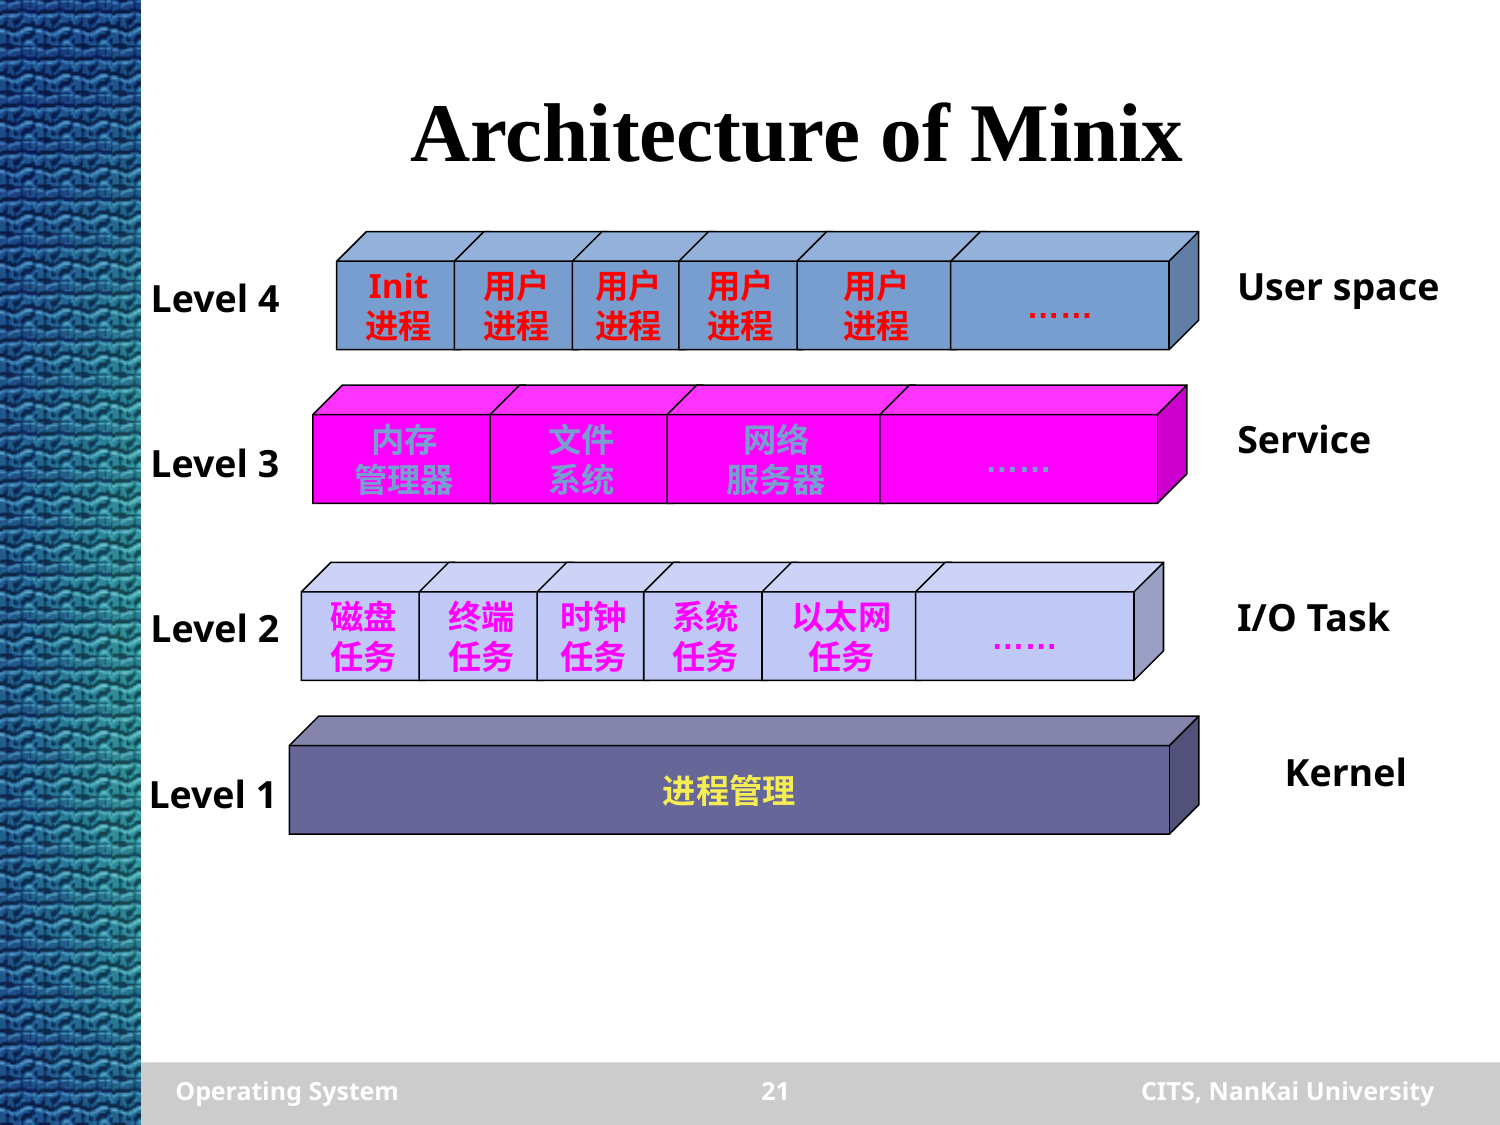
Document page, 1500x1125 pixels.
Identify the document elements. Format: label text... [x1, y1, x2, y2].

picture [0, 0, 141, 1125]
slide_number Operating System [160, 1067, 574, 1118]
text_box Kernel [1269, 741, 1423, 801]
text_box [336, 231, 1199, 350]
text_box Level 1 [133, 763, 289, 823]
text_box Level 3 [135, 432, 307, 493]
text_box 进程管理 [289, 716, 1199, 835]
text_box Level 2 [135, 597, 295, 658]
slide_number 21 [600, 1067, 951, 1118]
title Compatible and Soft Engineering [289, 716, 1198, 745]
text_box I/O Task [1222, 586, 1436, 646]
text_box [312, 384, 1188, 504]
text_box User space [1222, 255, 1459, 316]
text_box Service [1222, 408, 1471, 469]
title Architecture of Minix [159, 54, 1436, 201]
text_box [301, 562, 1164, 681]
footer CITS, NanKai University [974, 1067, 1451, 1118]
text_box Level 4 [135, 267, 313, 327]
